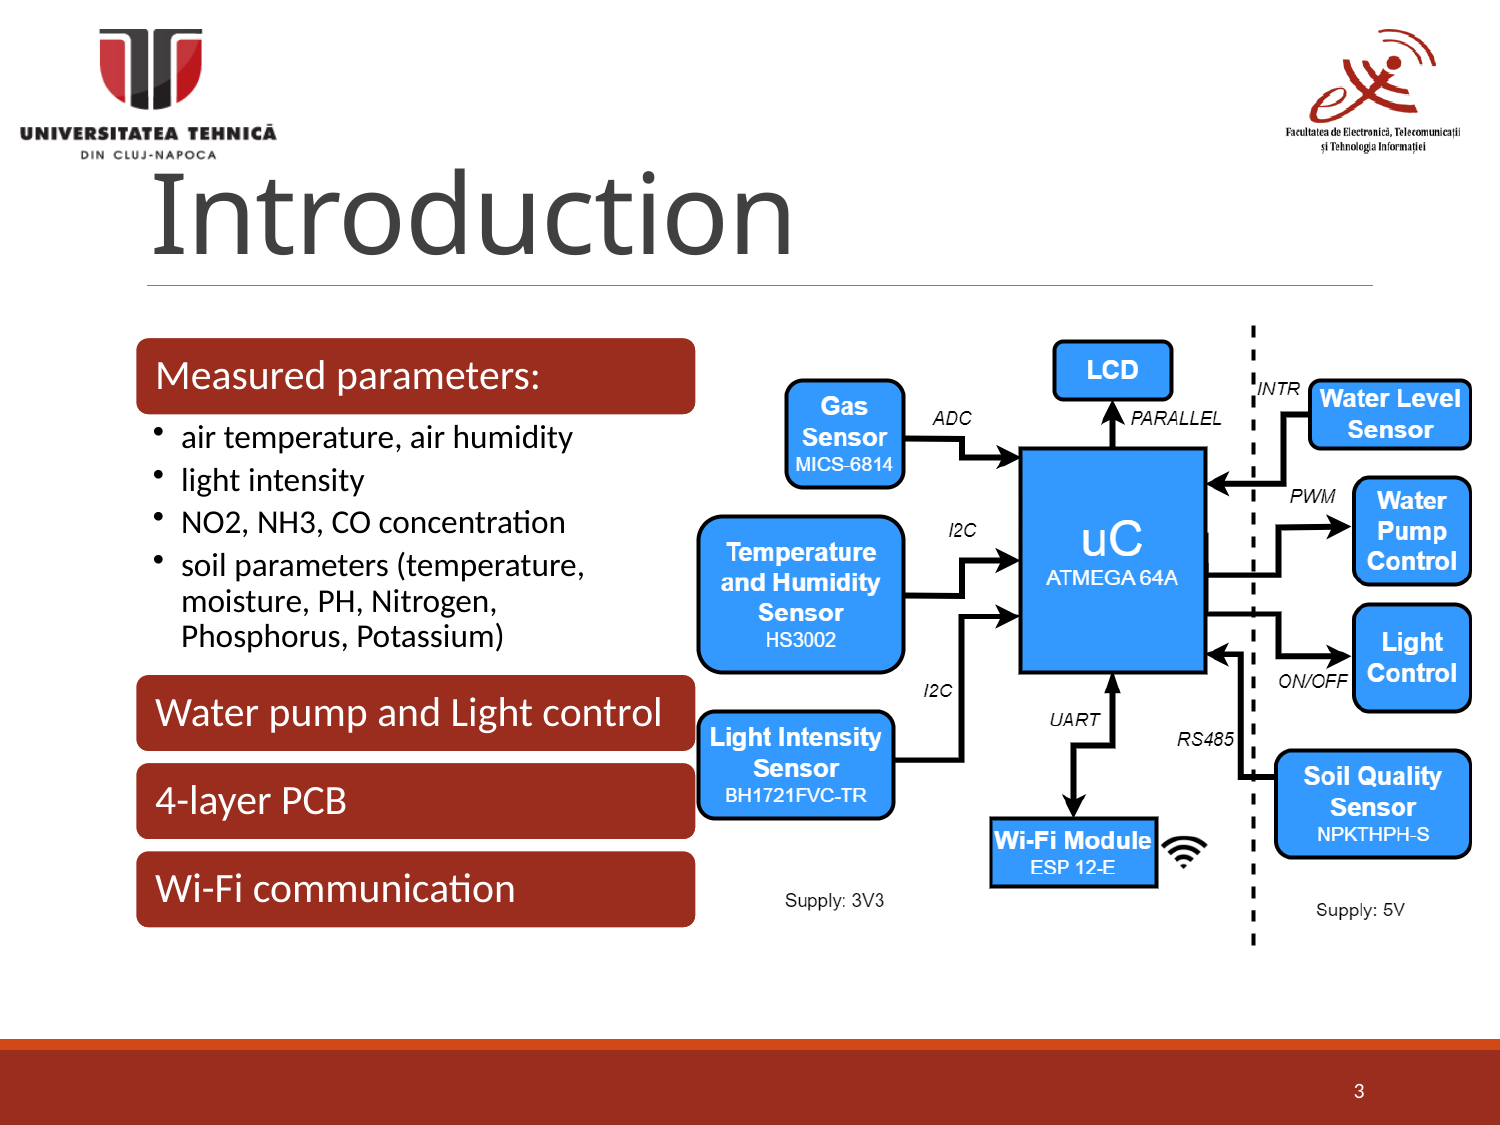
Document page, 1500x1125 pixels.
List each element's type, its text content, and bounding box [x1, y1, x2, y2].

picture [1285, 29, 1460, 154]
picture [696, 318, 1472, 947]
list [134, 302, 698, 964]
slide_number 3 [1218, 1059, 1380, 1120]
title Introduction [135, 47, 1373, 285]
picture [20, 29, 277, 160]
